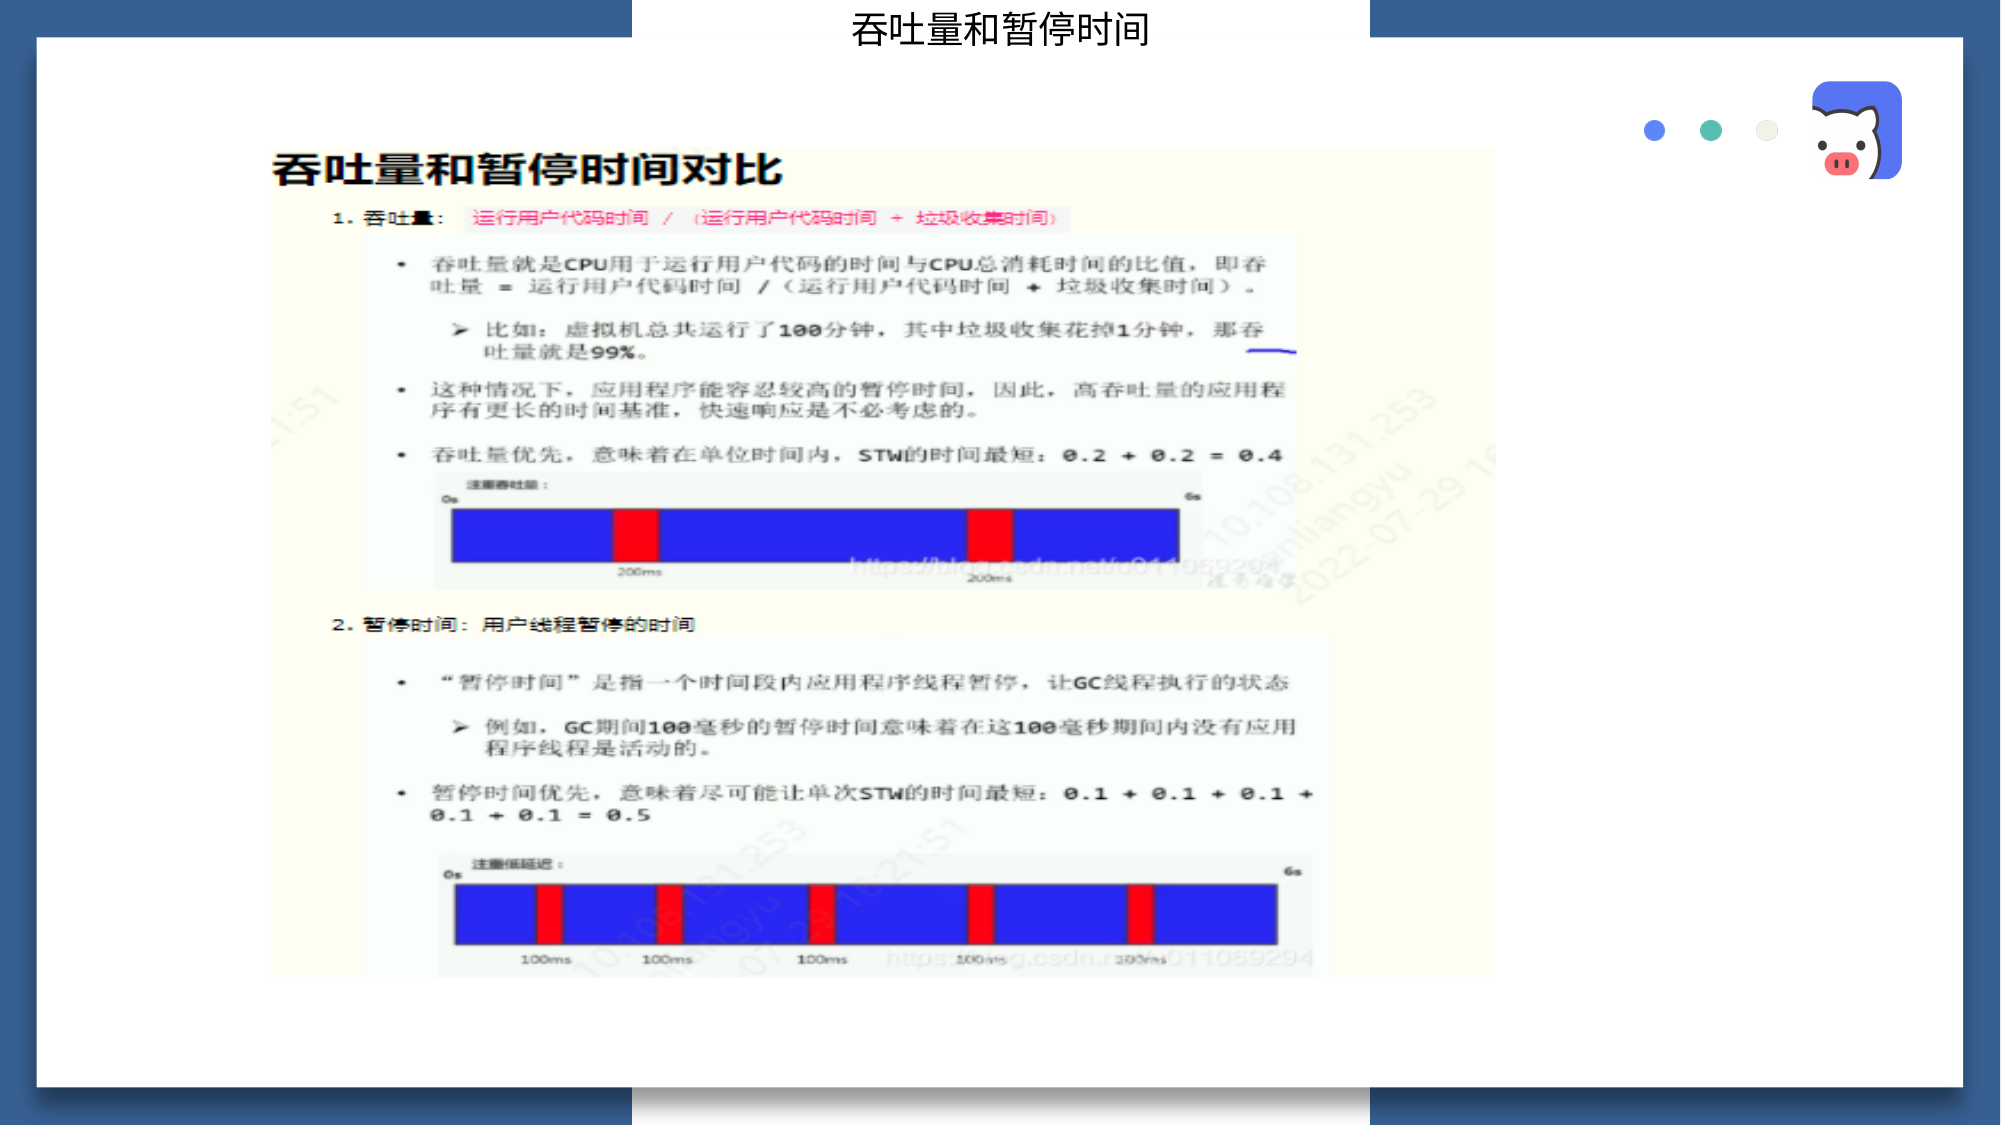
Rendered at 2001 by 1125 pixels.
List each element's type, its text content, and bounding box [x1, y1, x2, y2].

picture [1699, 119, 1723, 142]
picture [1643, 119, 1666, 142]
title 吞吐量和暂停时间 [637, 4, 1363, 145]
picture [1812, 81, 1902, 180]
picture [271, 147, 1496, 978]
picture [1755, 119, 1779, 142]
